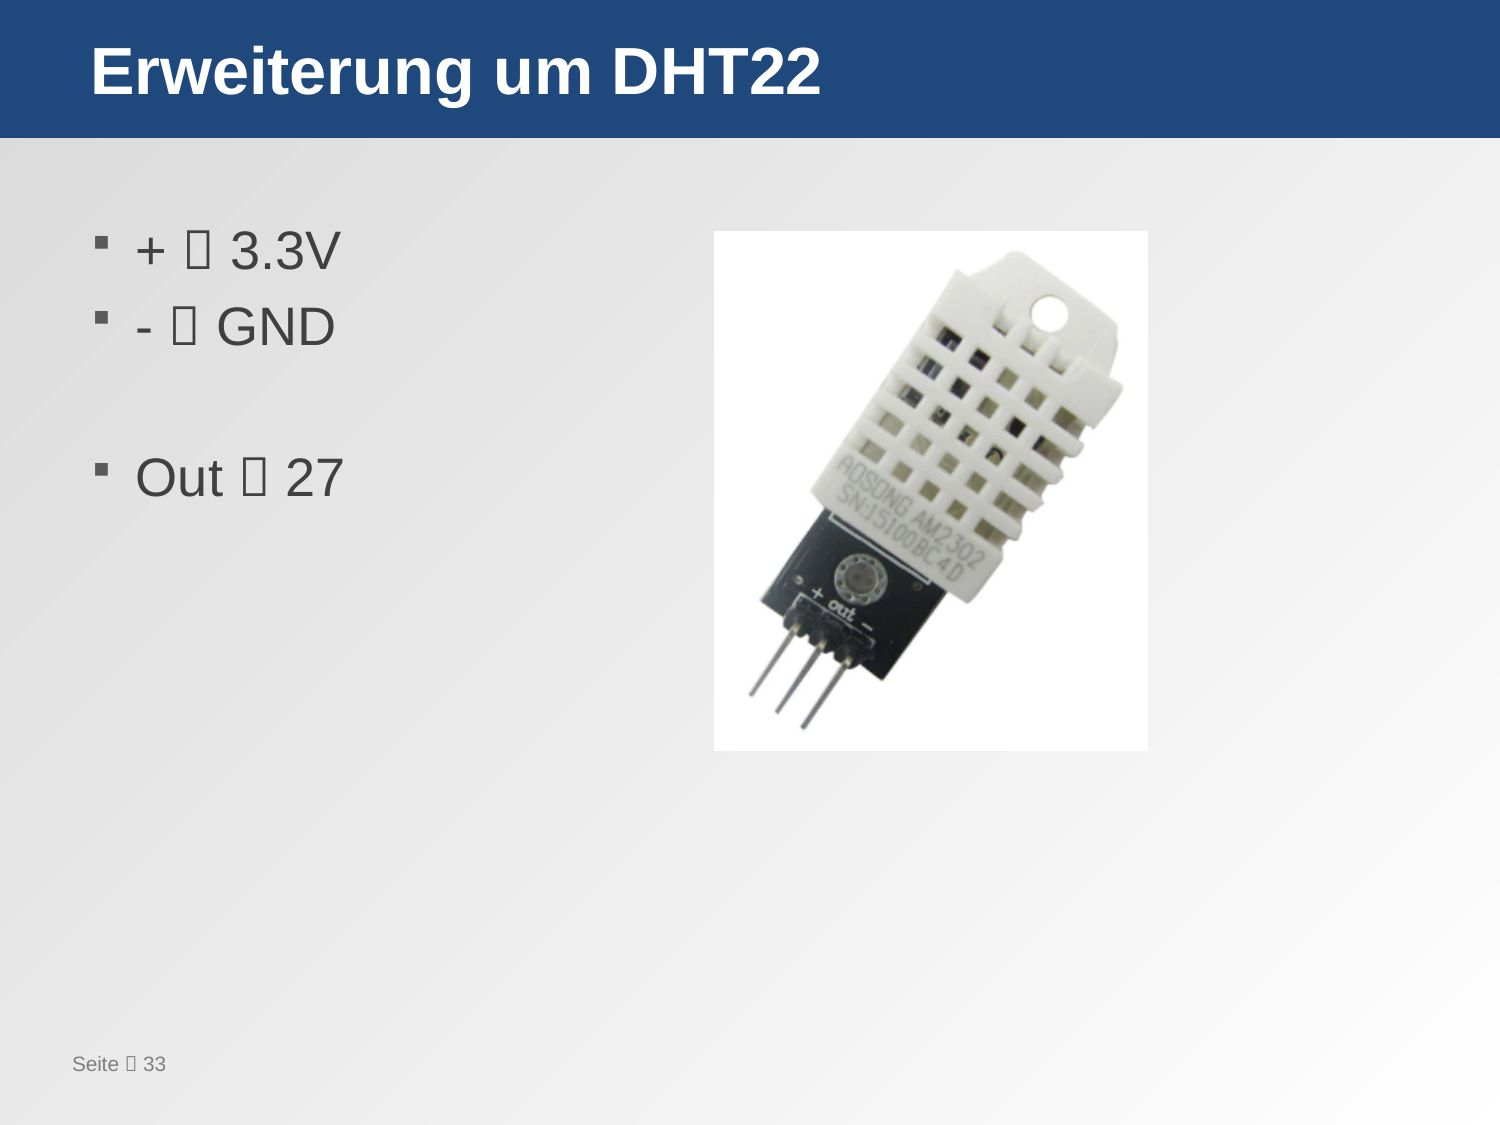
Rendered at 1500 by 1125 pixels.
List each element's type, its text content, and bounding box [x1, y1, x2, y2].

list +  3.3V -  GND Out  27 [76, 208, 1424, 964]
title Erweiterung um DHT22 [75, 20, 1425, 208]
picture [714, 231, 1148, 751]
